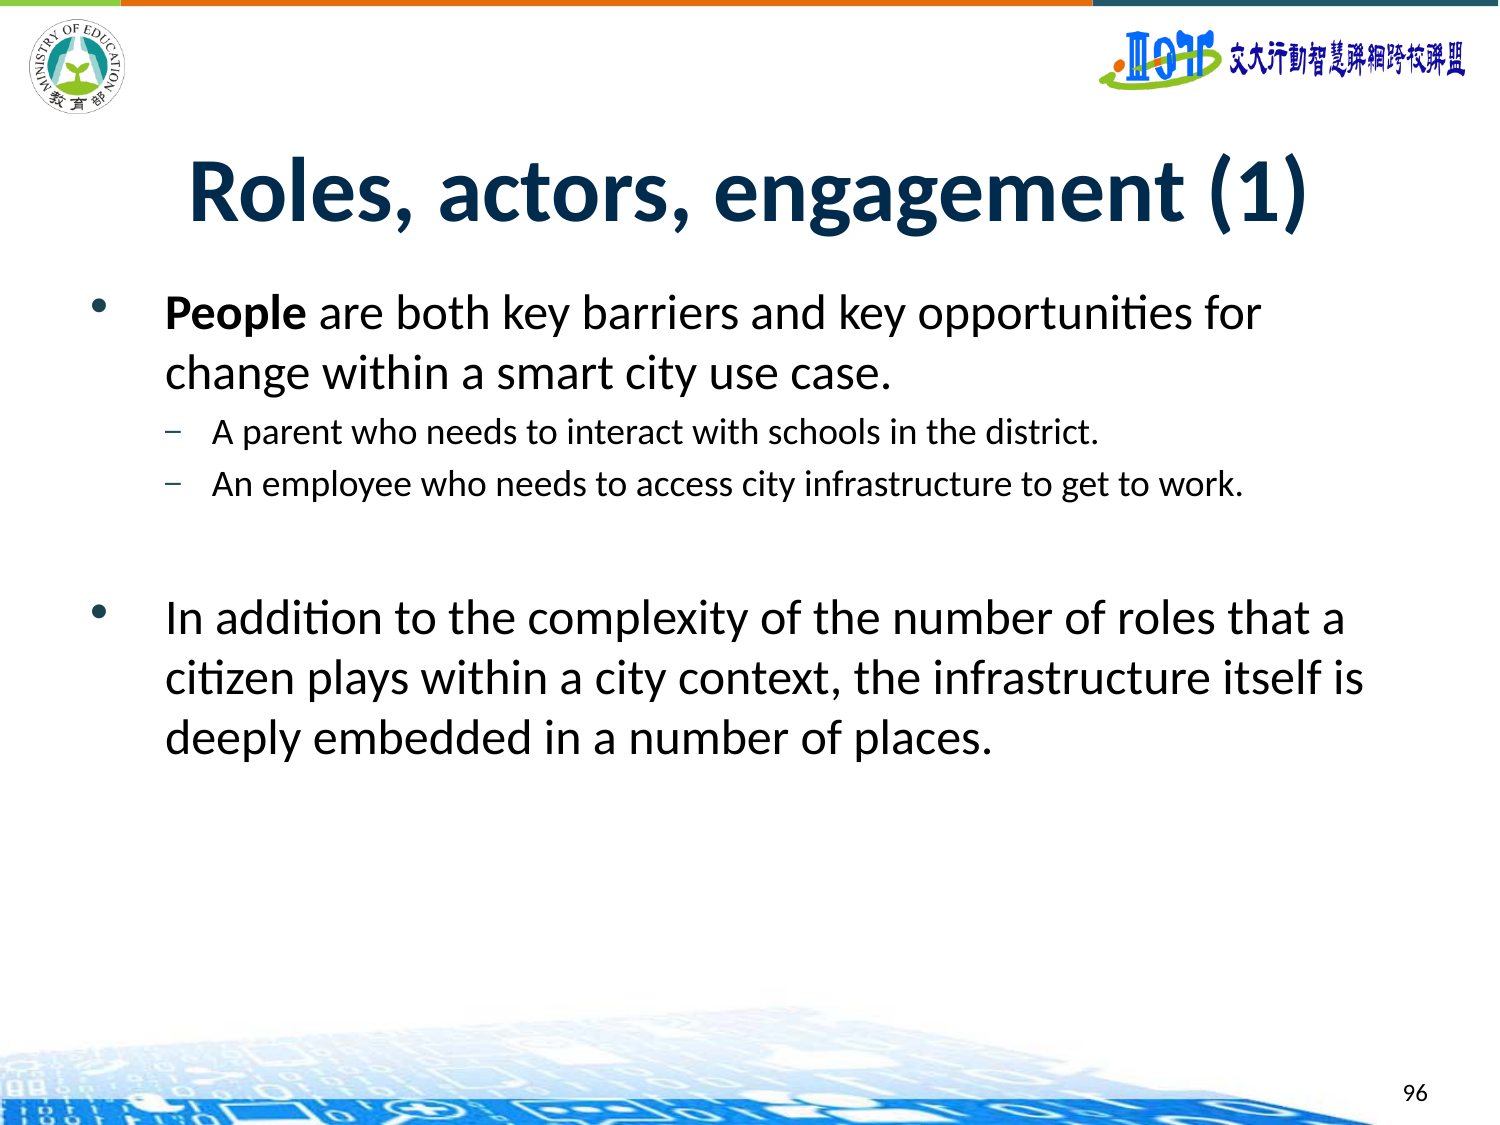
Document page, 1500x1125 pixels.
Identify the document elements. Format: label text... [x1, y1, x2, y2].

picture [29, 19, 125, 114]
picture [0, 987, 1377, 1125]
list People are both key barriers and key opportunities for change within a smart city use case. A parent who needs to interact with schools in the district. An employee who needs to access city infrastructure to get to work. In addition to the complexity of the number of roles that a citizen plays within a city context, the infrastructure itself is deeply embedded in a number of places. [75, 271, 1425, 998]
title Roles, actors, engagement (1) [75, 101, 1425, 268]
slide_number 96 [1387, 1069, 1484, 1125]
picture [1099, 30, 1465, 90]
